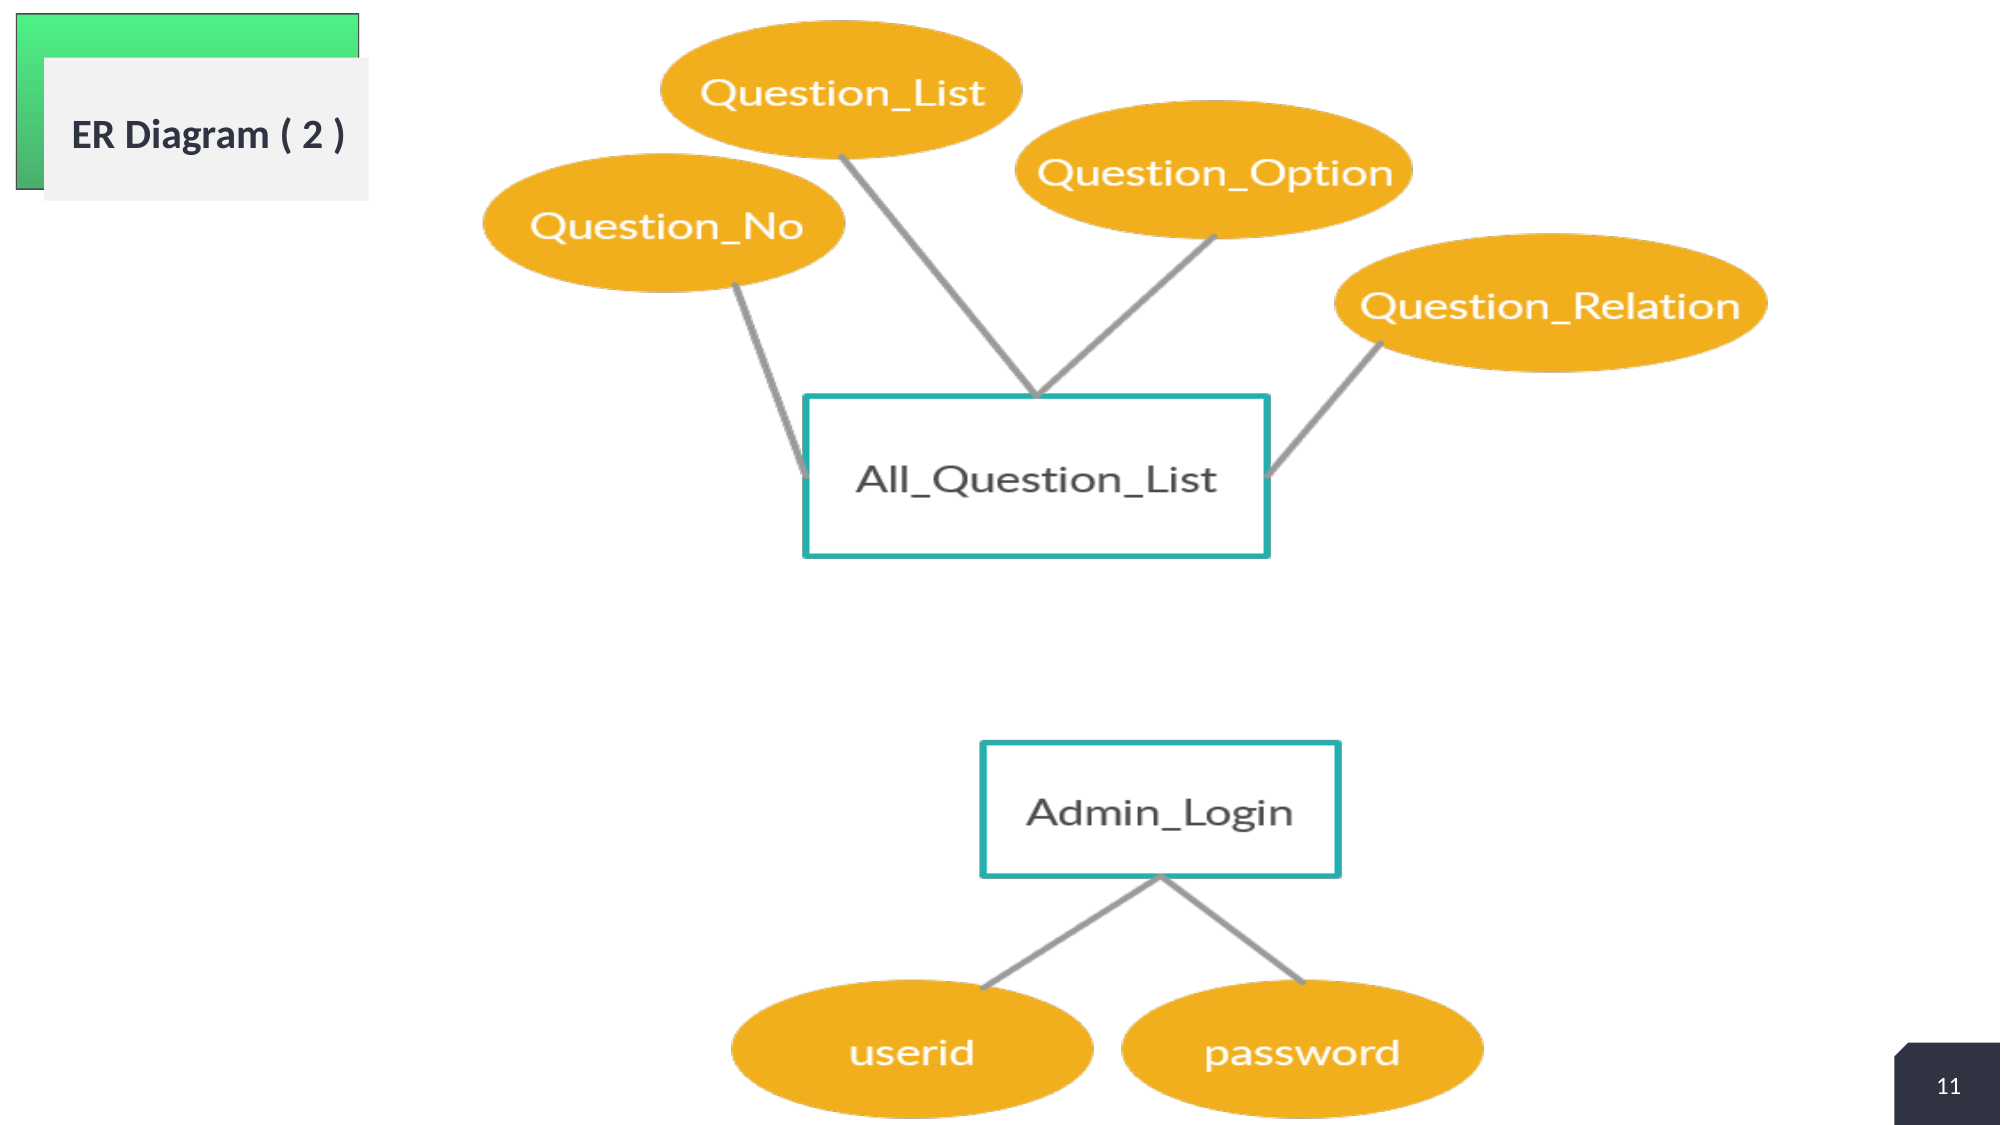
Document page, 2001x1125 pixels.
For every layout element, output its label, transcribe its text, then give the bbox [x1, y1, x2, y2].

picture [464, 2, 1789, 1125]
text_box 2 + [15, 13, 360, 190]
slide_number 11 [1897, 1049, 2000, 1119]
title ER Diagram ( 2 ) [56, 86, 369, 188]
text_box [43, 56, 370, 202]
